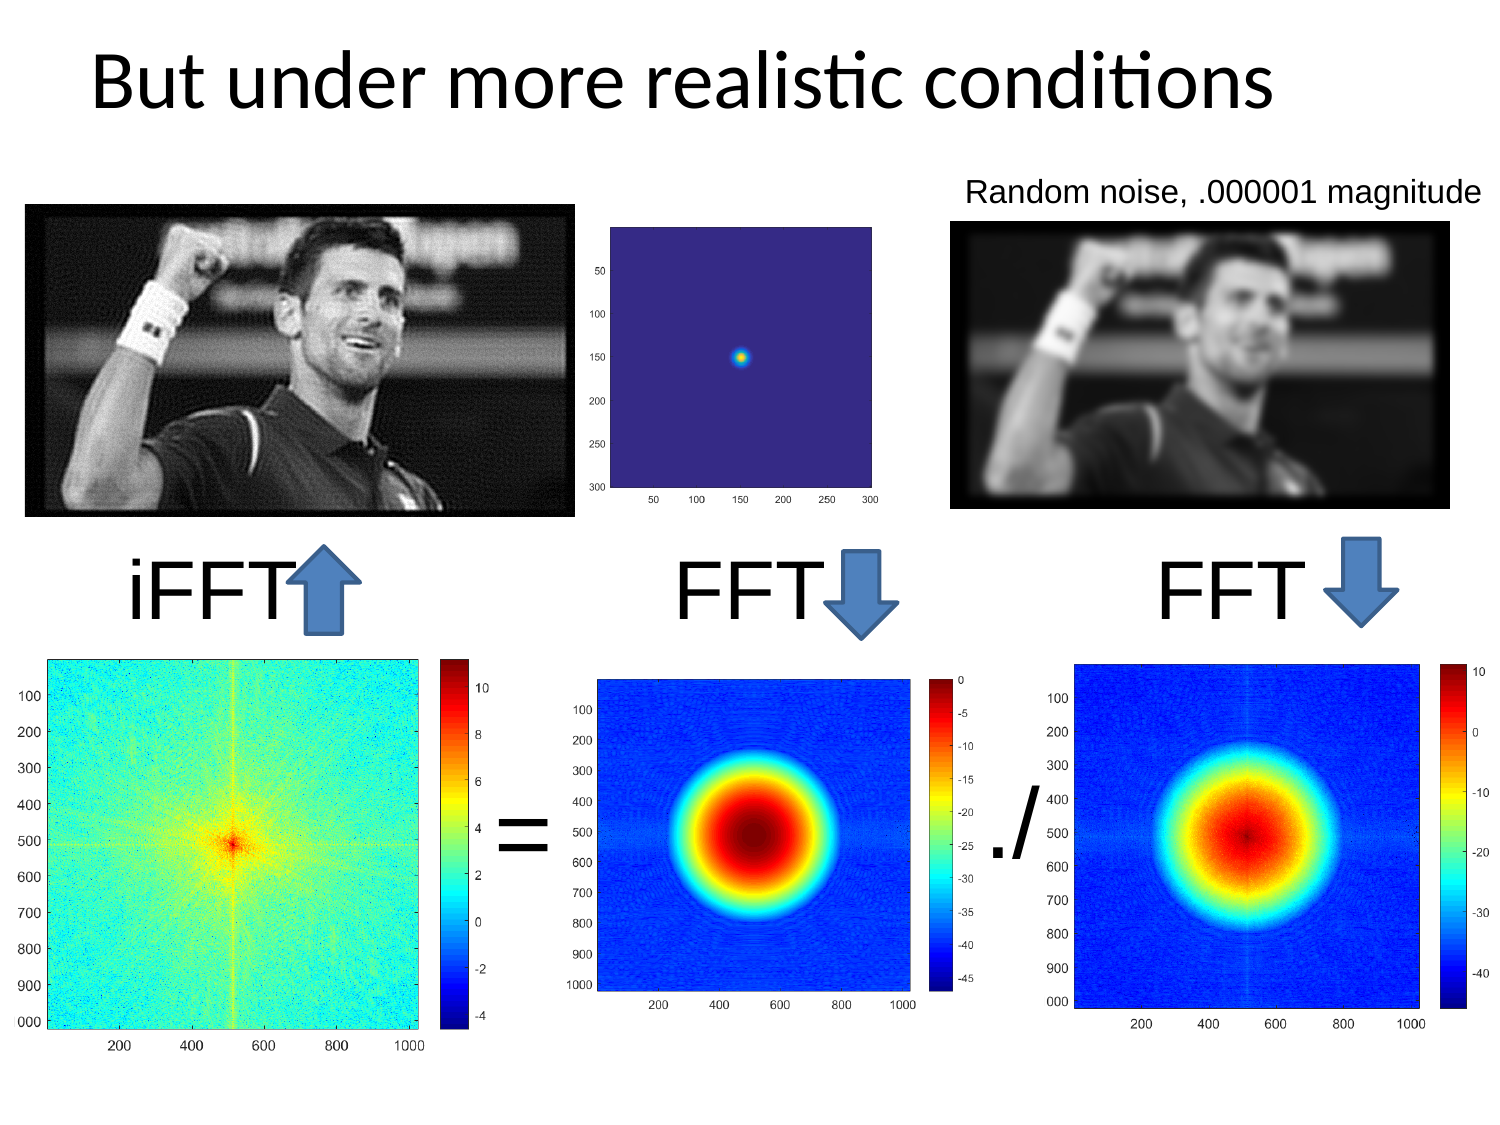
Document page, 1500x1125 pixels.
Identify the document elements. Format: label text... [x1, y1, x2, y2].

picture [565, 671, 984, 1027]
picture [587, 221, 888, 510]
text_box Random noise, .000001 magnitude [950, 162, 1500, 218]
picture [1044, 655, 1500, 1042]
picture [24, 204, 576, 517]
text_box = [499, 760, 560, 896]
picture [949, 221, 1451, 509]
text_box [823, 549, 900, 641]
text_box FFT [1012, 528, 1450, 644]
picture [14, 644, 494, 1066]
text_box [1323, 536, 1400, 629]
title But under more realistic conditions [74, 0, 1426, 151]
text_box ./ [989, 751, 1039, 886]
text_box [285, 544, 362, 636]
text_box iFFT [37, 528, 388, 643]
text_box FFT [575, 528, 925, 644]
